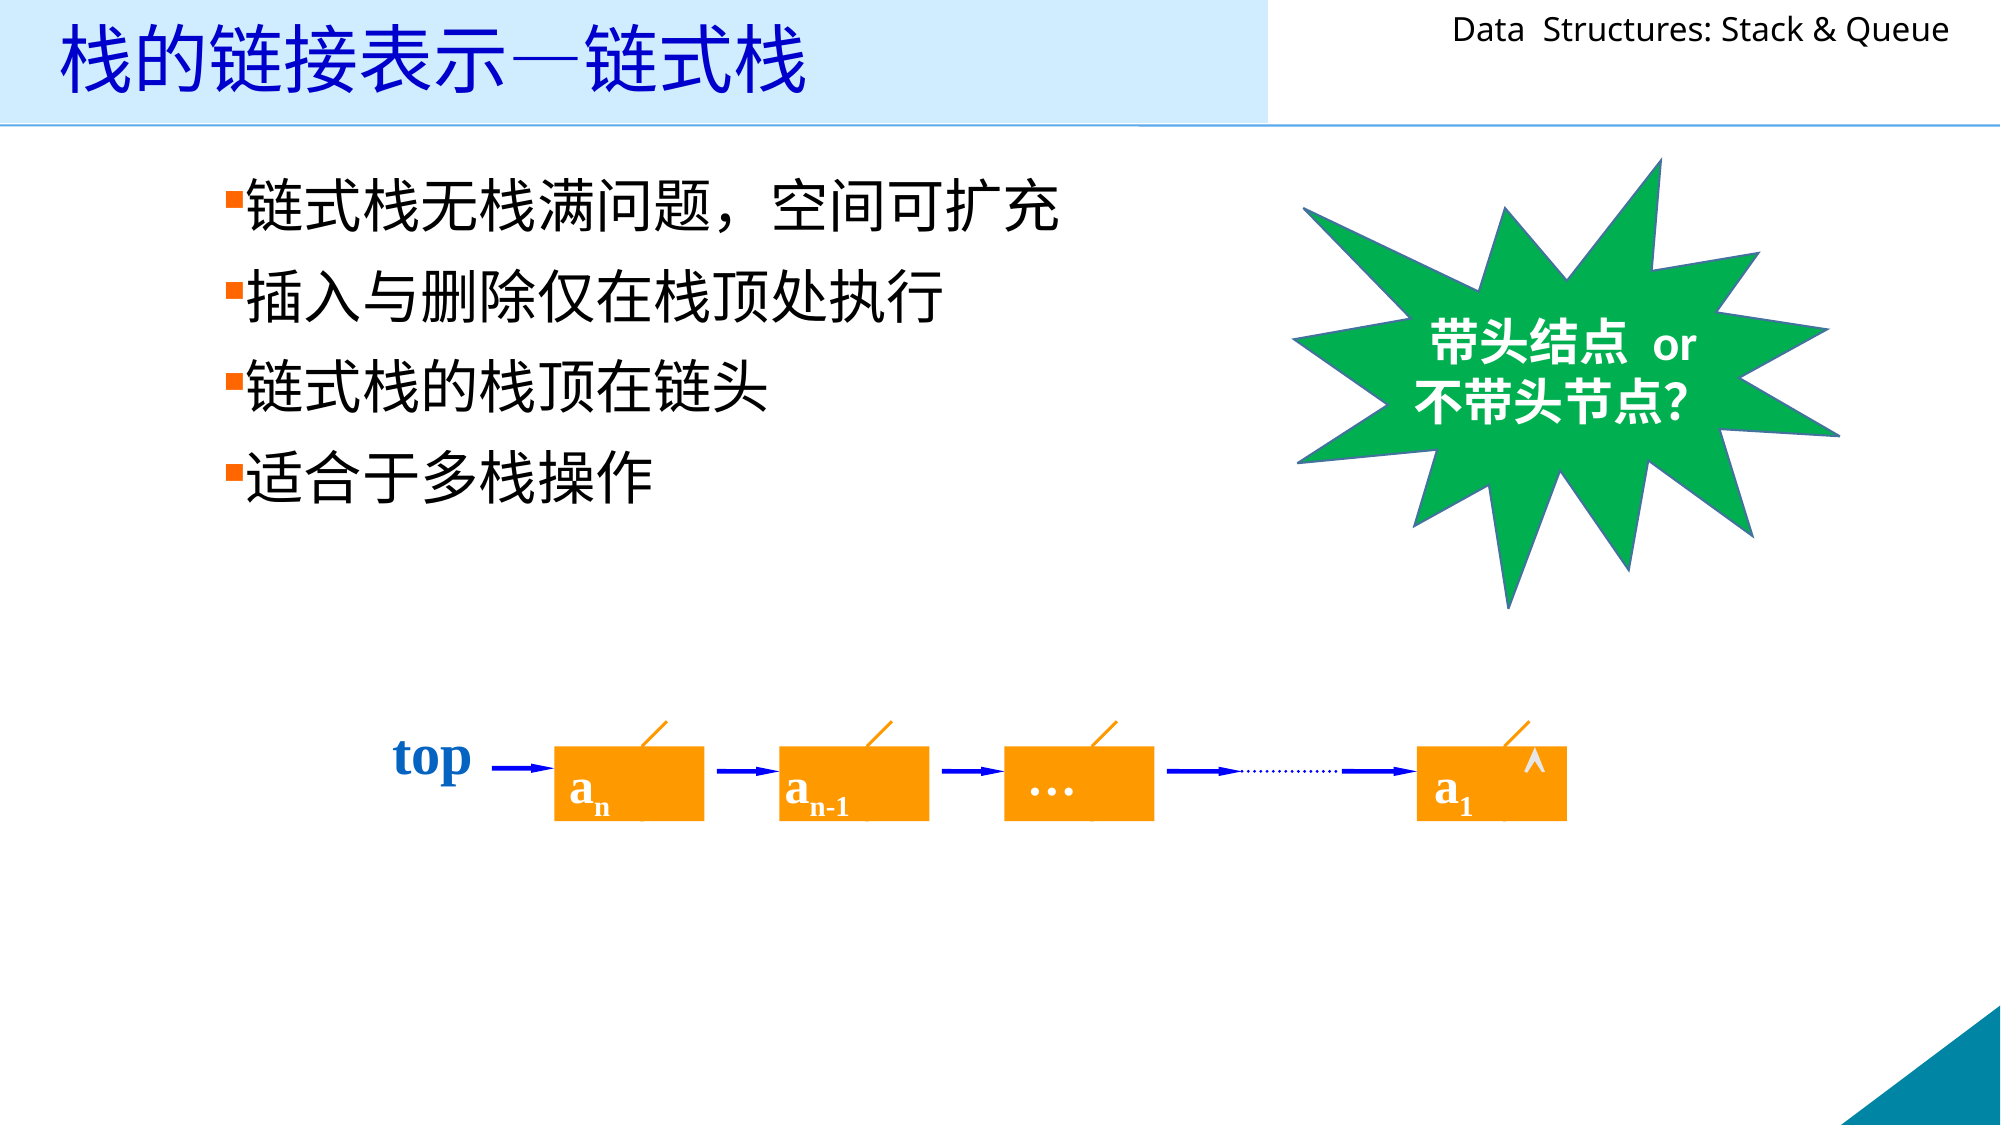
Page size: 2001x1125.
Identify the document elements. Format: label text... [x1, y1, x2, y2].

text_box [716, 767, 769, 776]
text_box [941, 767, 1005, 776]
text_box [1093, 746, 1155, 822]
text_box an-1 [769, 746, 883, 830]
text_box [491, 764, 554, 773]
text_box a1 [1419, 746, 1532, 830]
text_box [667, 746, 705, 822]
text_box  [1509, 731, 1559, 817]
text_box [883, 746, 930, 822]
text_box [1532, 746, 1567, 822]
text_box top [377, 708, 489, 794]
list 链式栈无栈满问题，空间可扩充 插入与删除仅在栈顶处执行 链式栈的栈顶在链头 适合于多栈操作 [208, 161, 1863, 1014]
text_box [1004, 746, 1092, 822]
text_box [1166, 767, 1241, 776]
text_box an [554, 746, 667, 830]
text_box 带头结点 or 不带头节点？ [1291, 157, 1841, 610]
text_box … [1012, 738, 1125, 813]
title 栈的链接表示—链式栈 [43, 7, 1769, 121]
text_box [1341, 767, 1417, 776]
